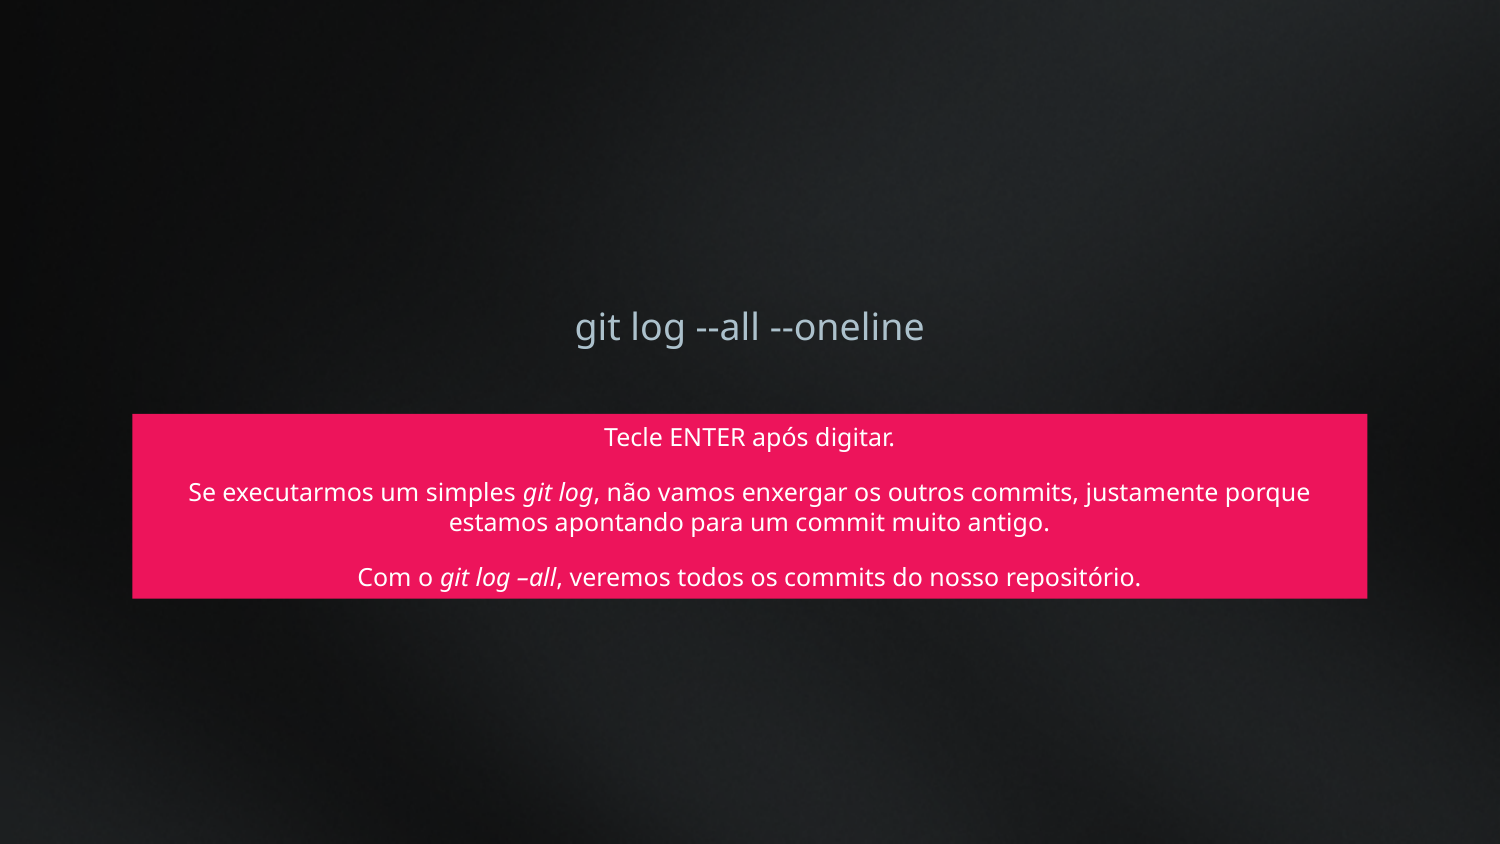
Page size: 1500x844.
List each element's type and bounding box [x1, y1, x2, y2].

picture [0, 0, 1500, 844]
text_box [132, 273, 1368, 601]
